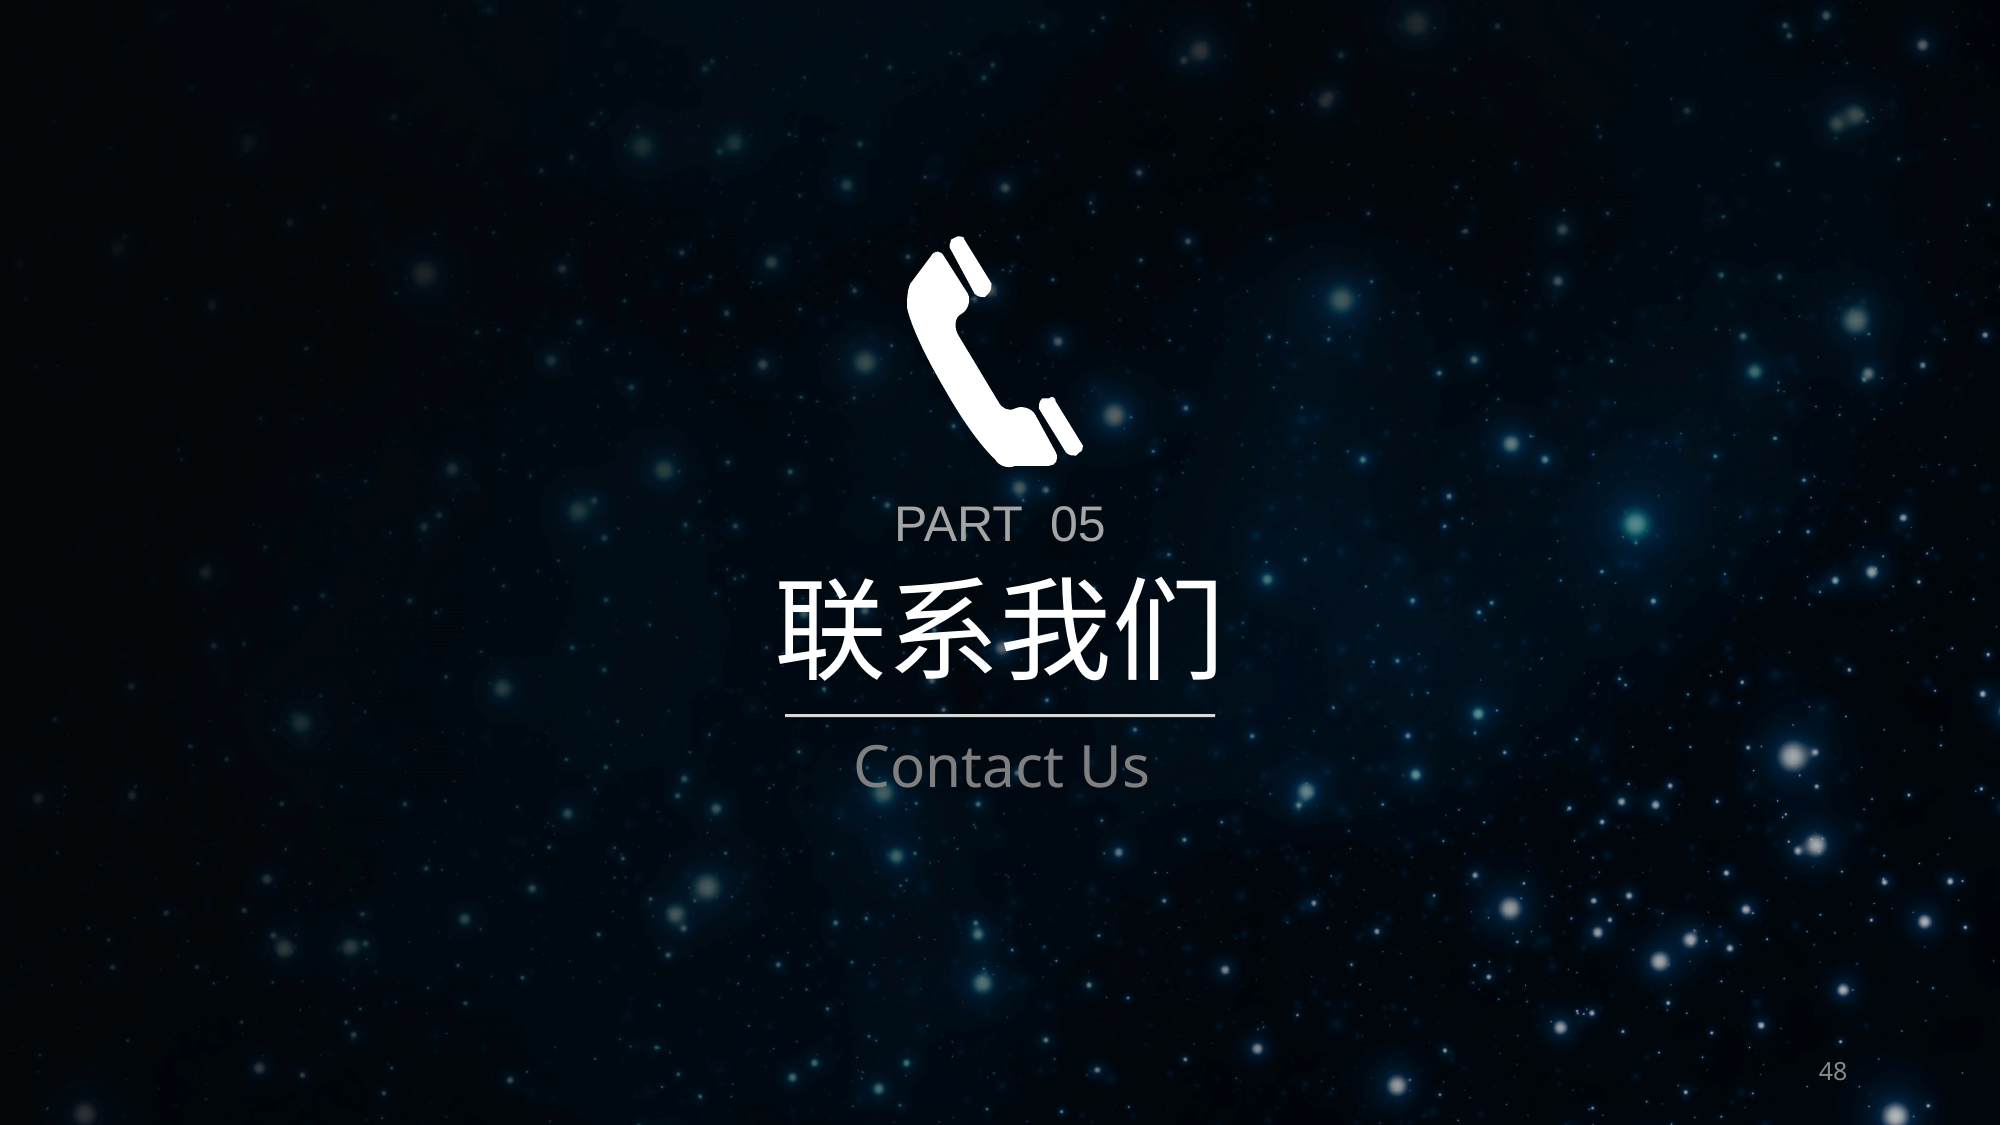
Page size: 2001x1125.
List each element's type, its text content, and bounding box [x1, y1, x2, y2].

text_box Contact Us [724, 721, 1280, 807]
picture [0, 0, 2000, 1125]
text_box [1038, 396, 1083, 456]
text_box [949, 236, 992, 298]
text_box PART 05 [755, 484, 1244, 550]
text_box [907, 251, 1058, 468]
slide_number 48 [1412, 1042, 1863, 1103]
text_box 联系我们 [687, 550, 1313, 701]
